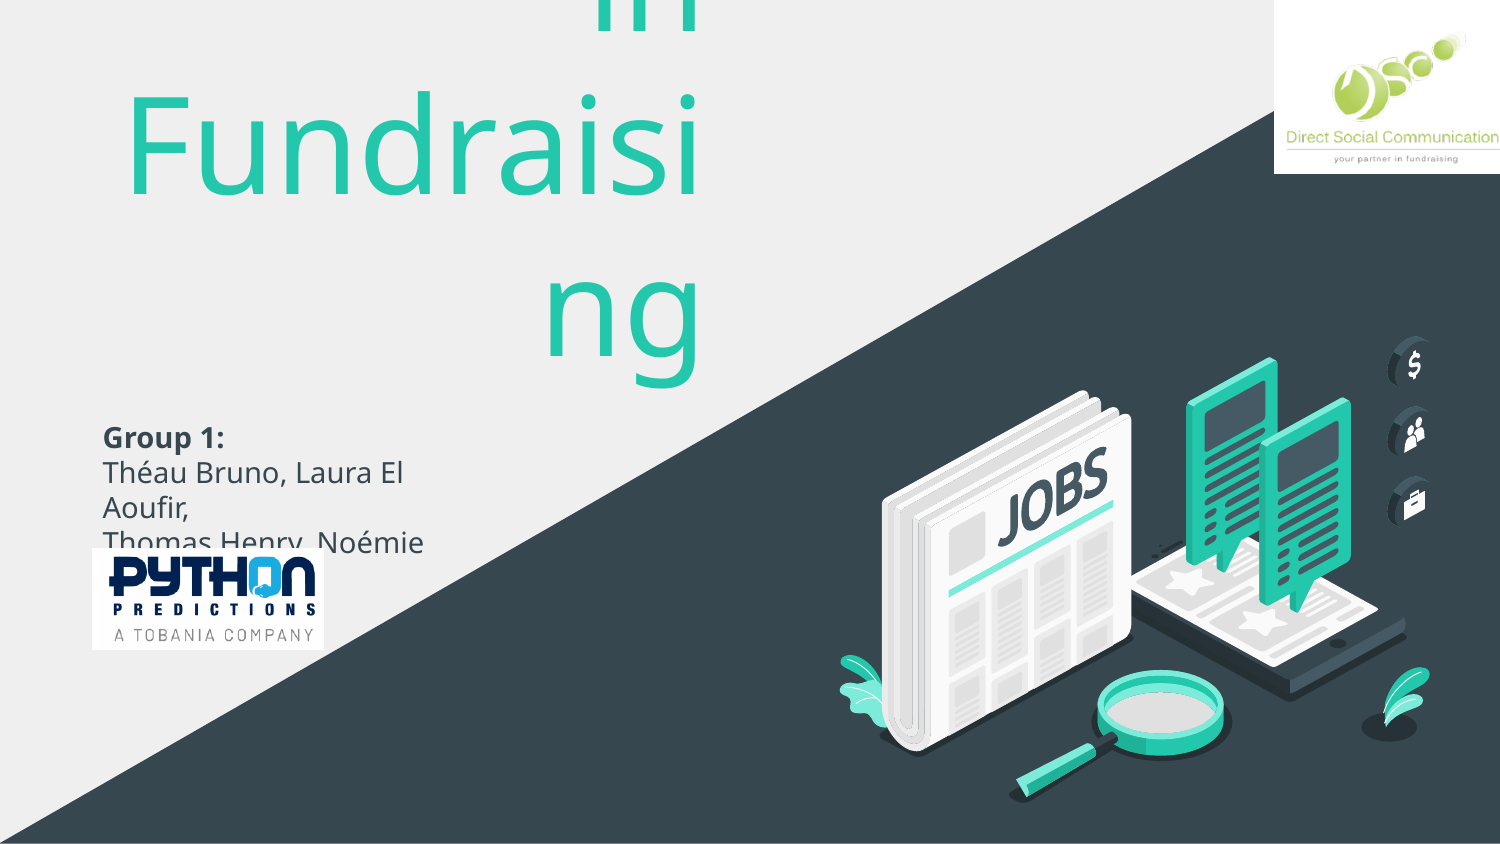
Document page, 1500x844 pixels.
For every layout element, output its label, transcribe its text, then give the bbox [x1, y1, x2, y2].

title Analytics in Fundraising [51, 6, 722, 399]
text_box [835, 336, 1435, 804]
picture [1273, 0, 1500, 174]
subtitle Group 1: Théau Bruno, Laura El Aoufir, Thomas Henry, Noémie Gautier [87, 404, 489, 596]
picture [92, 548, 325, 650]
